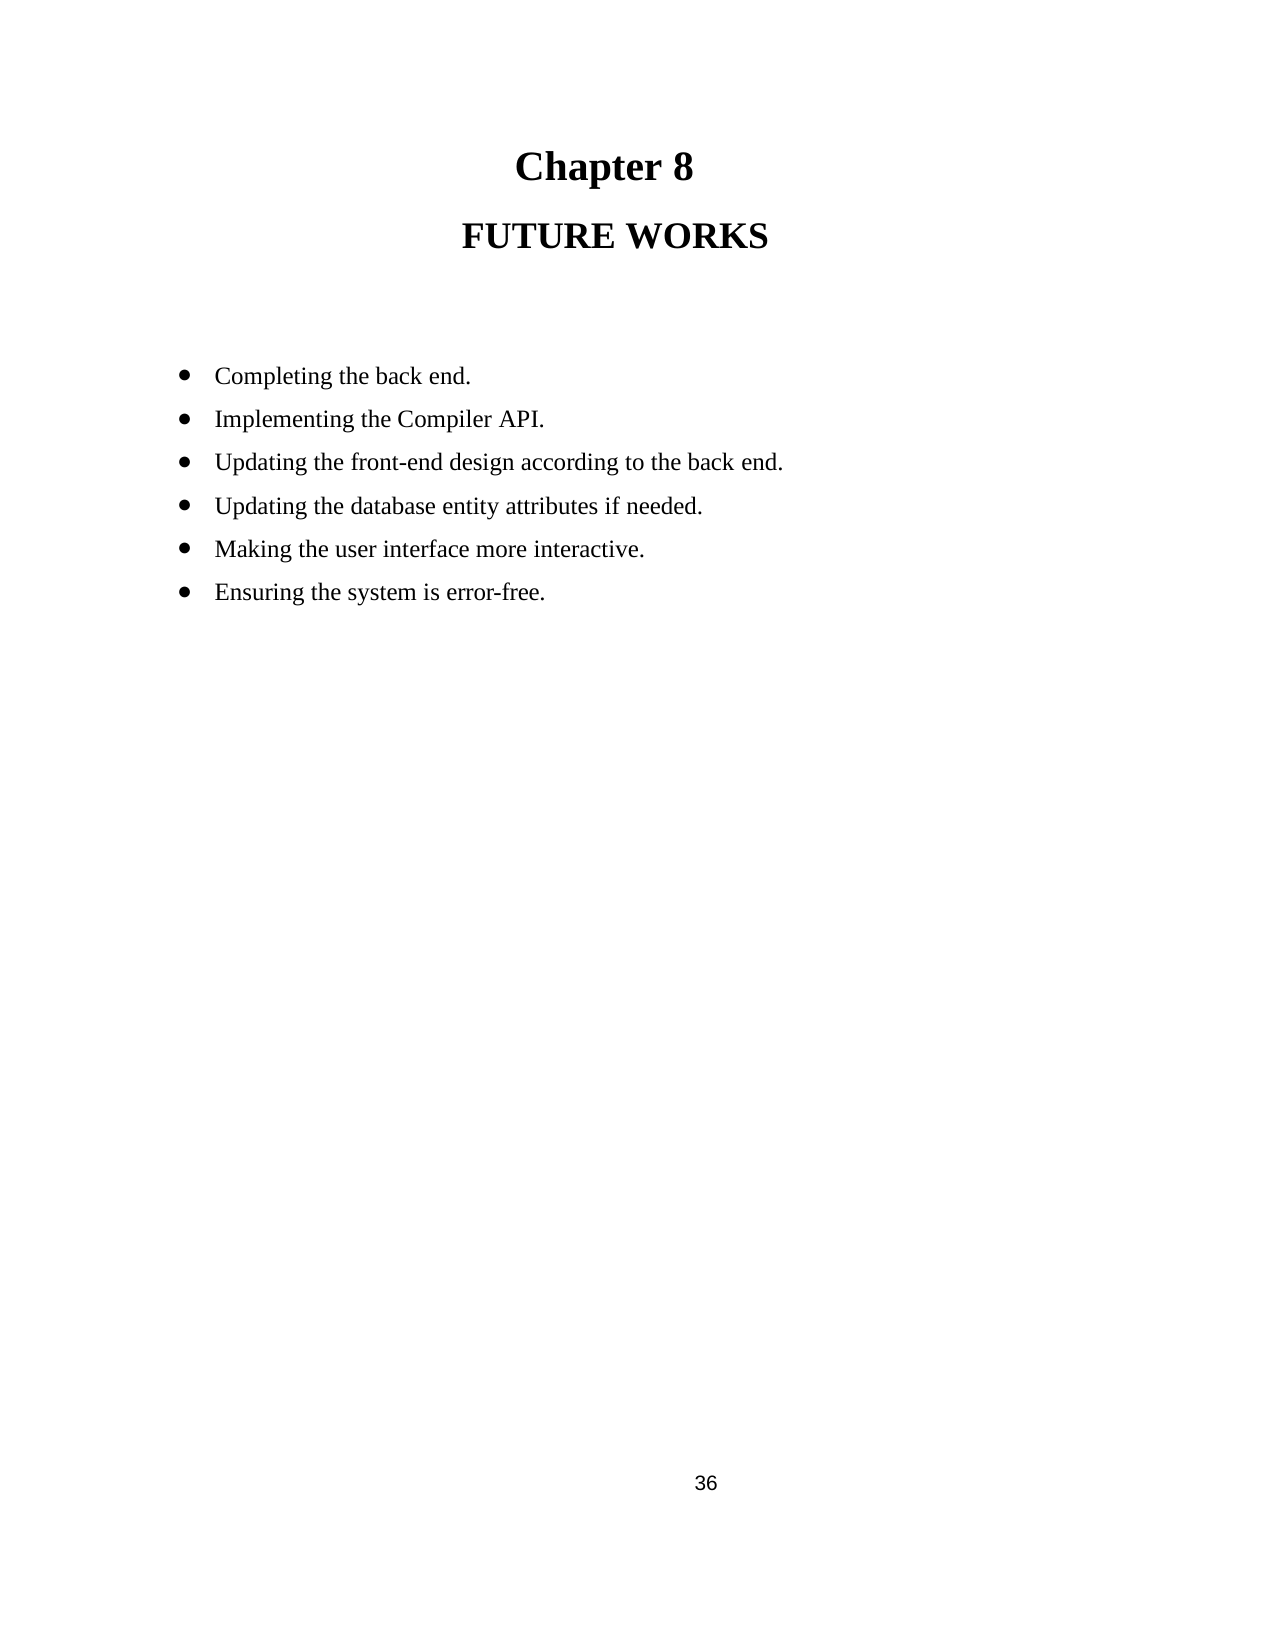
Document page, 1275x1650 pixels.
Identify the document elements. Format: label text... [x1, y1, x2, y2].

text_box Chapter 8 FUTURE WORKS [459, 112, 771, 256]
slide_number 36 [688, 1459, 725, 1650]
text_box Completing the back end. Implementing the Compiler API. Updating the front-end design according to the back end. Updating the database entity attributes if needed. Making the user interface more interactive. Ensuring the system is error-free. [174, 344, 787, 606]
